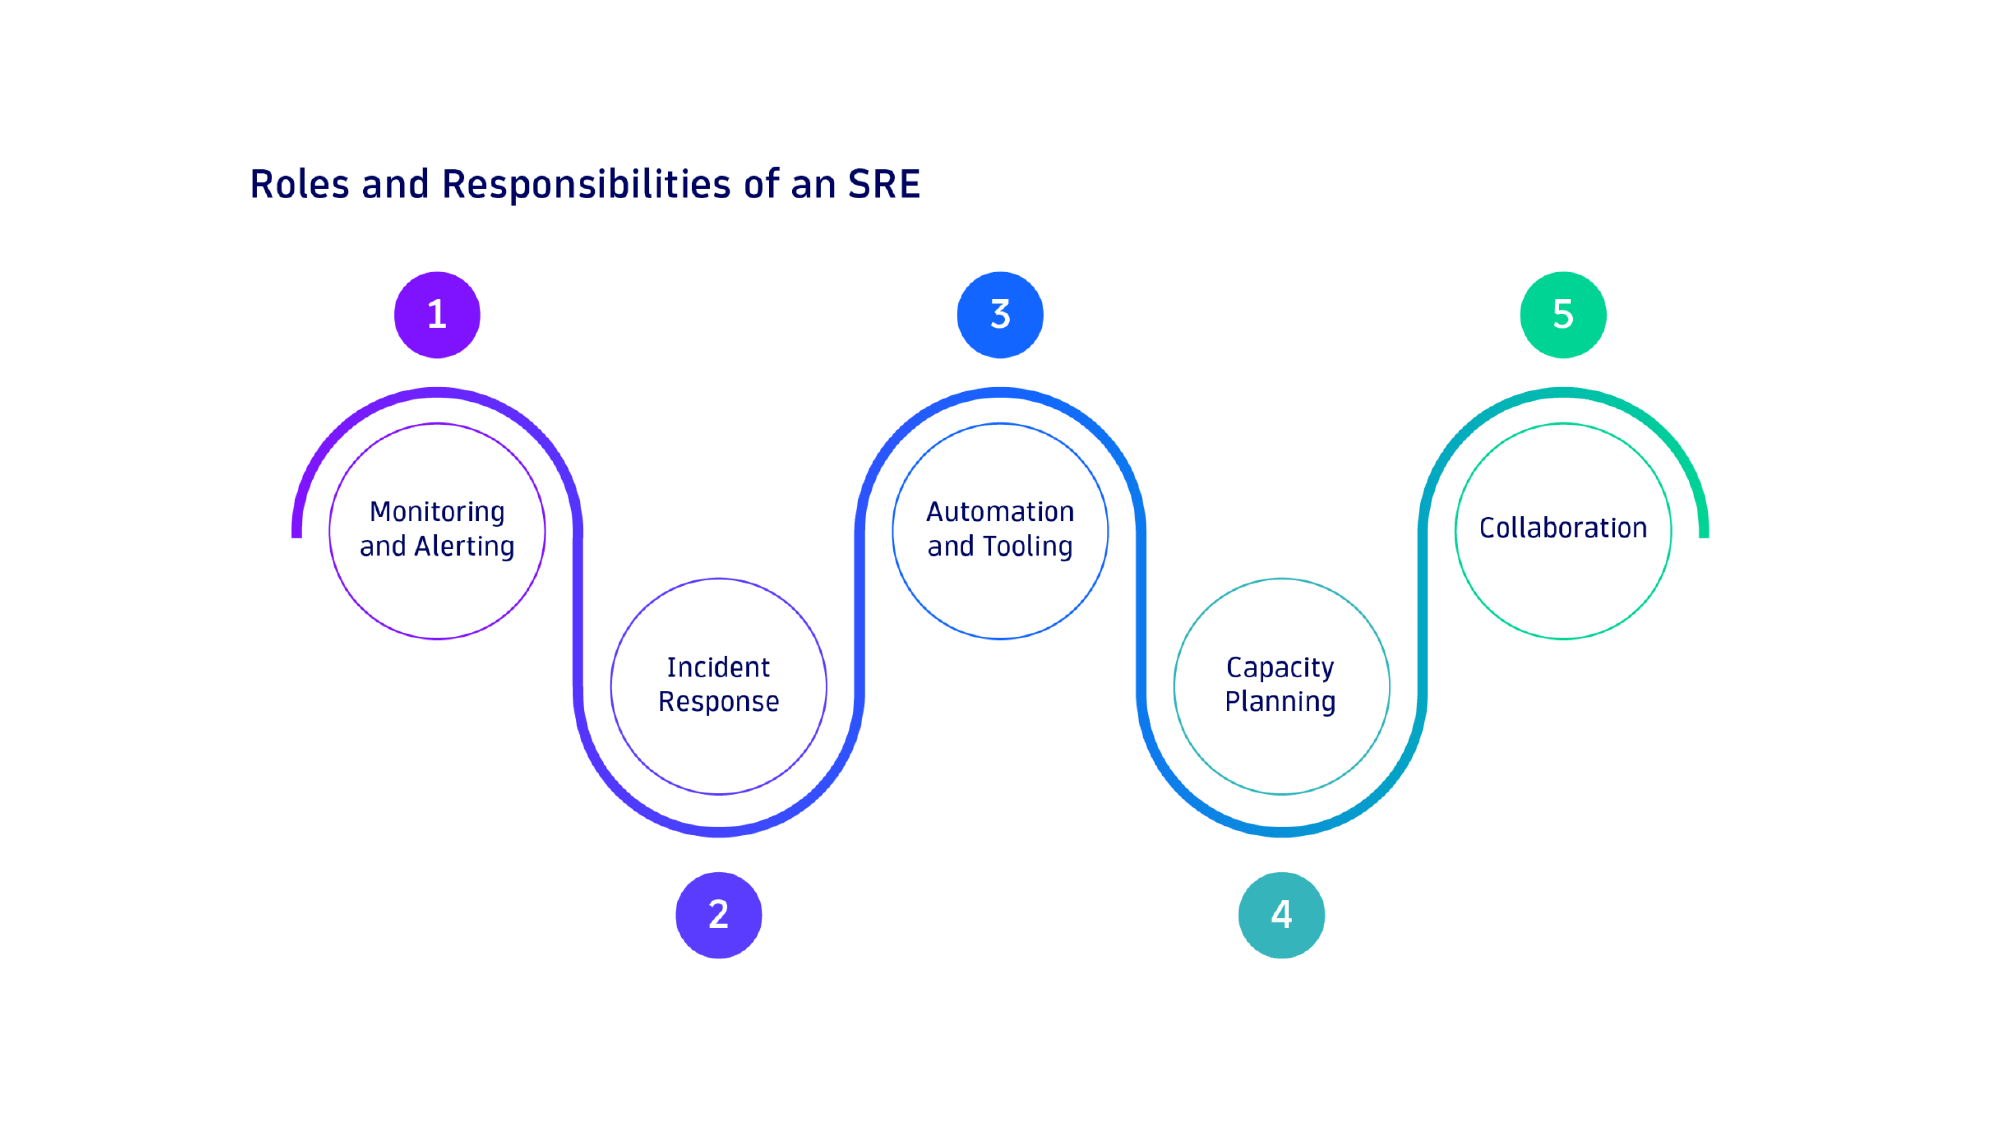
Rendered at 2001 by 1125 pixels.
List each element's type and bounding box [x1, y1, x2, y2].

picture [187, 104, 1813, 1020]
